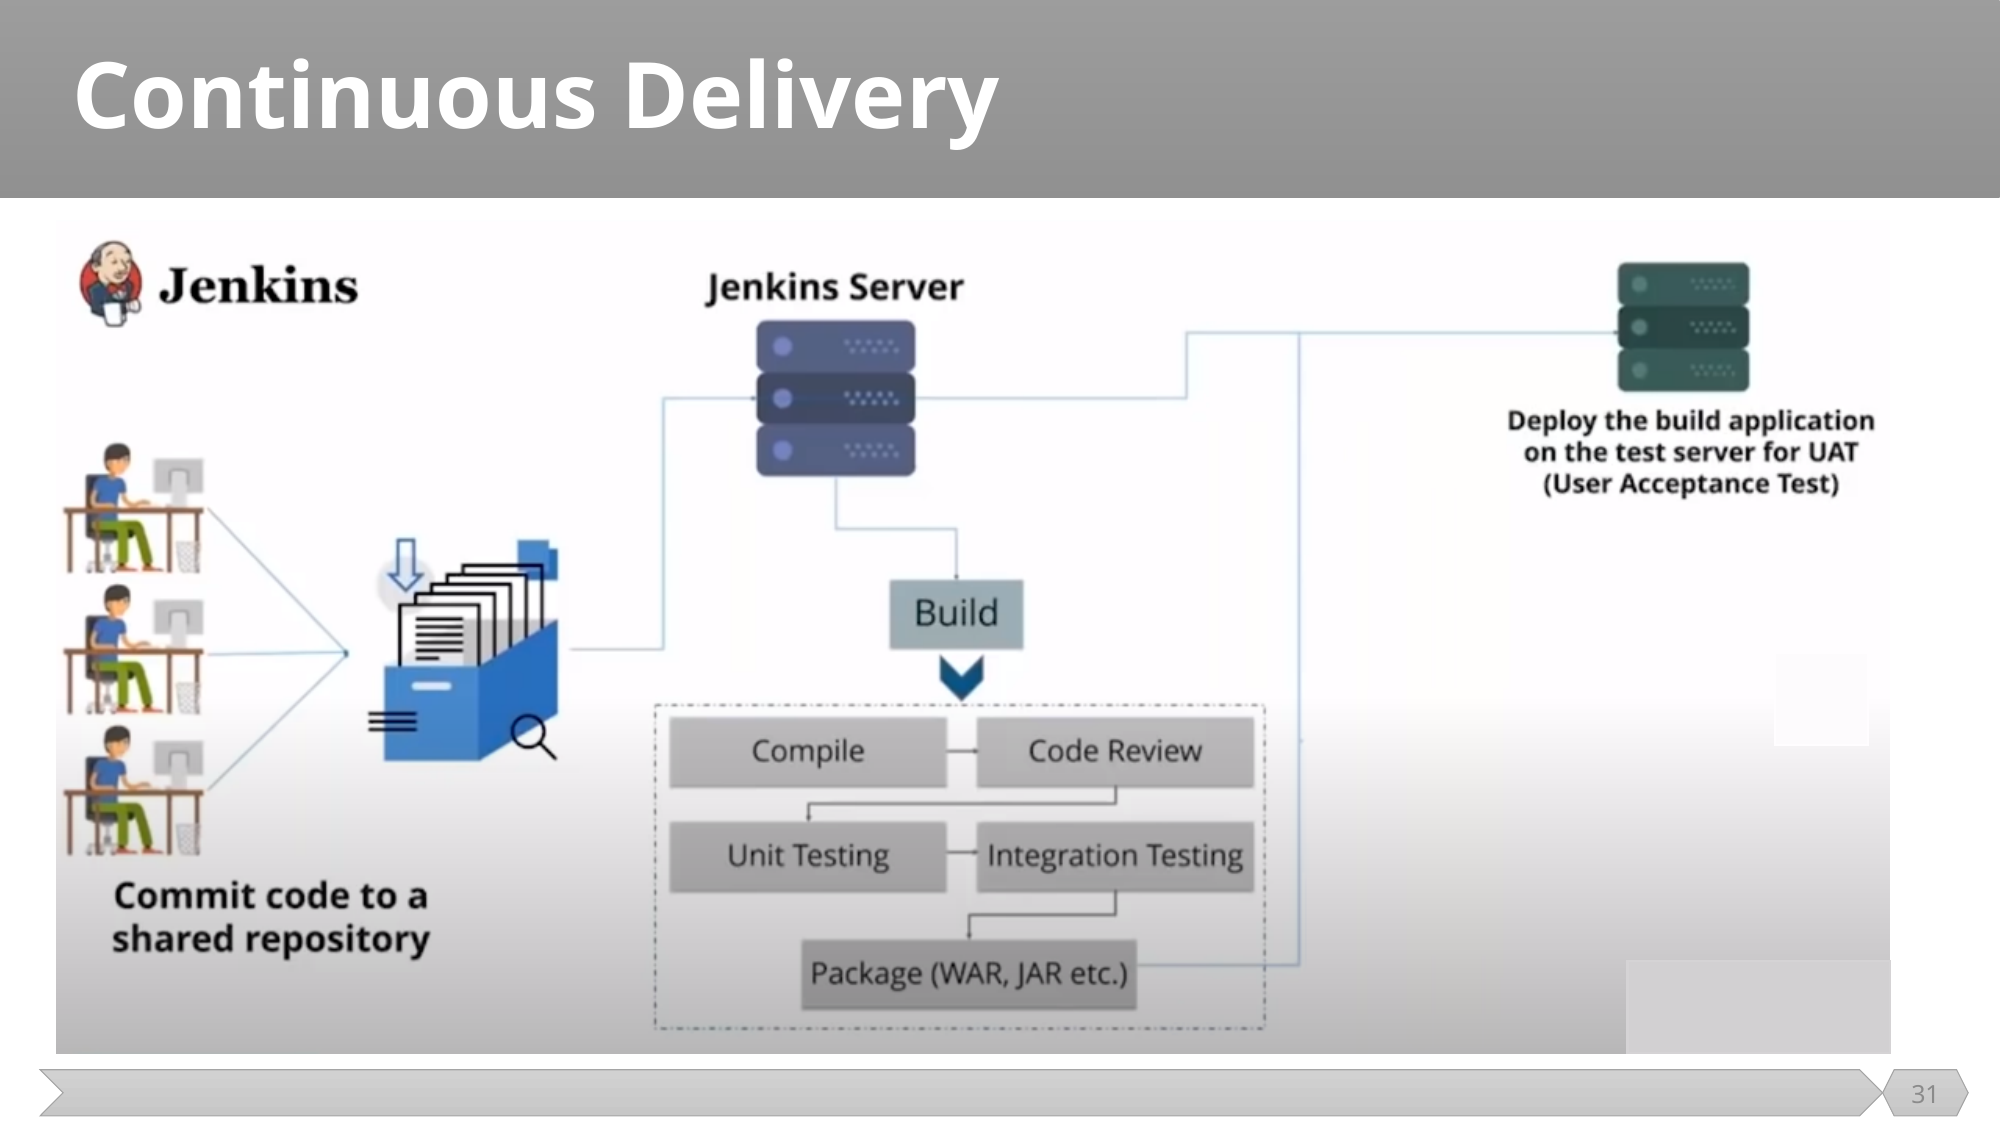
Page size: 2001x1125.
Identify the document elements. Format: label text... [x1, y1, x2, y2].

title Continuous Delivery [56, 0, 1969, 199]
slide_number 31 [1882, 1065, 1969, 1125]
picture [56, 220, 1890, 1054]
